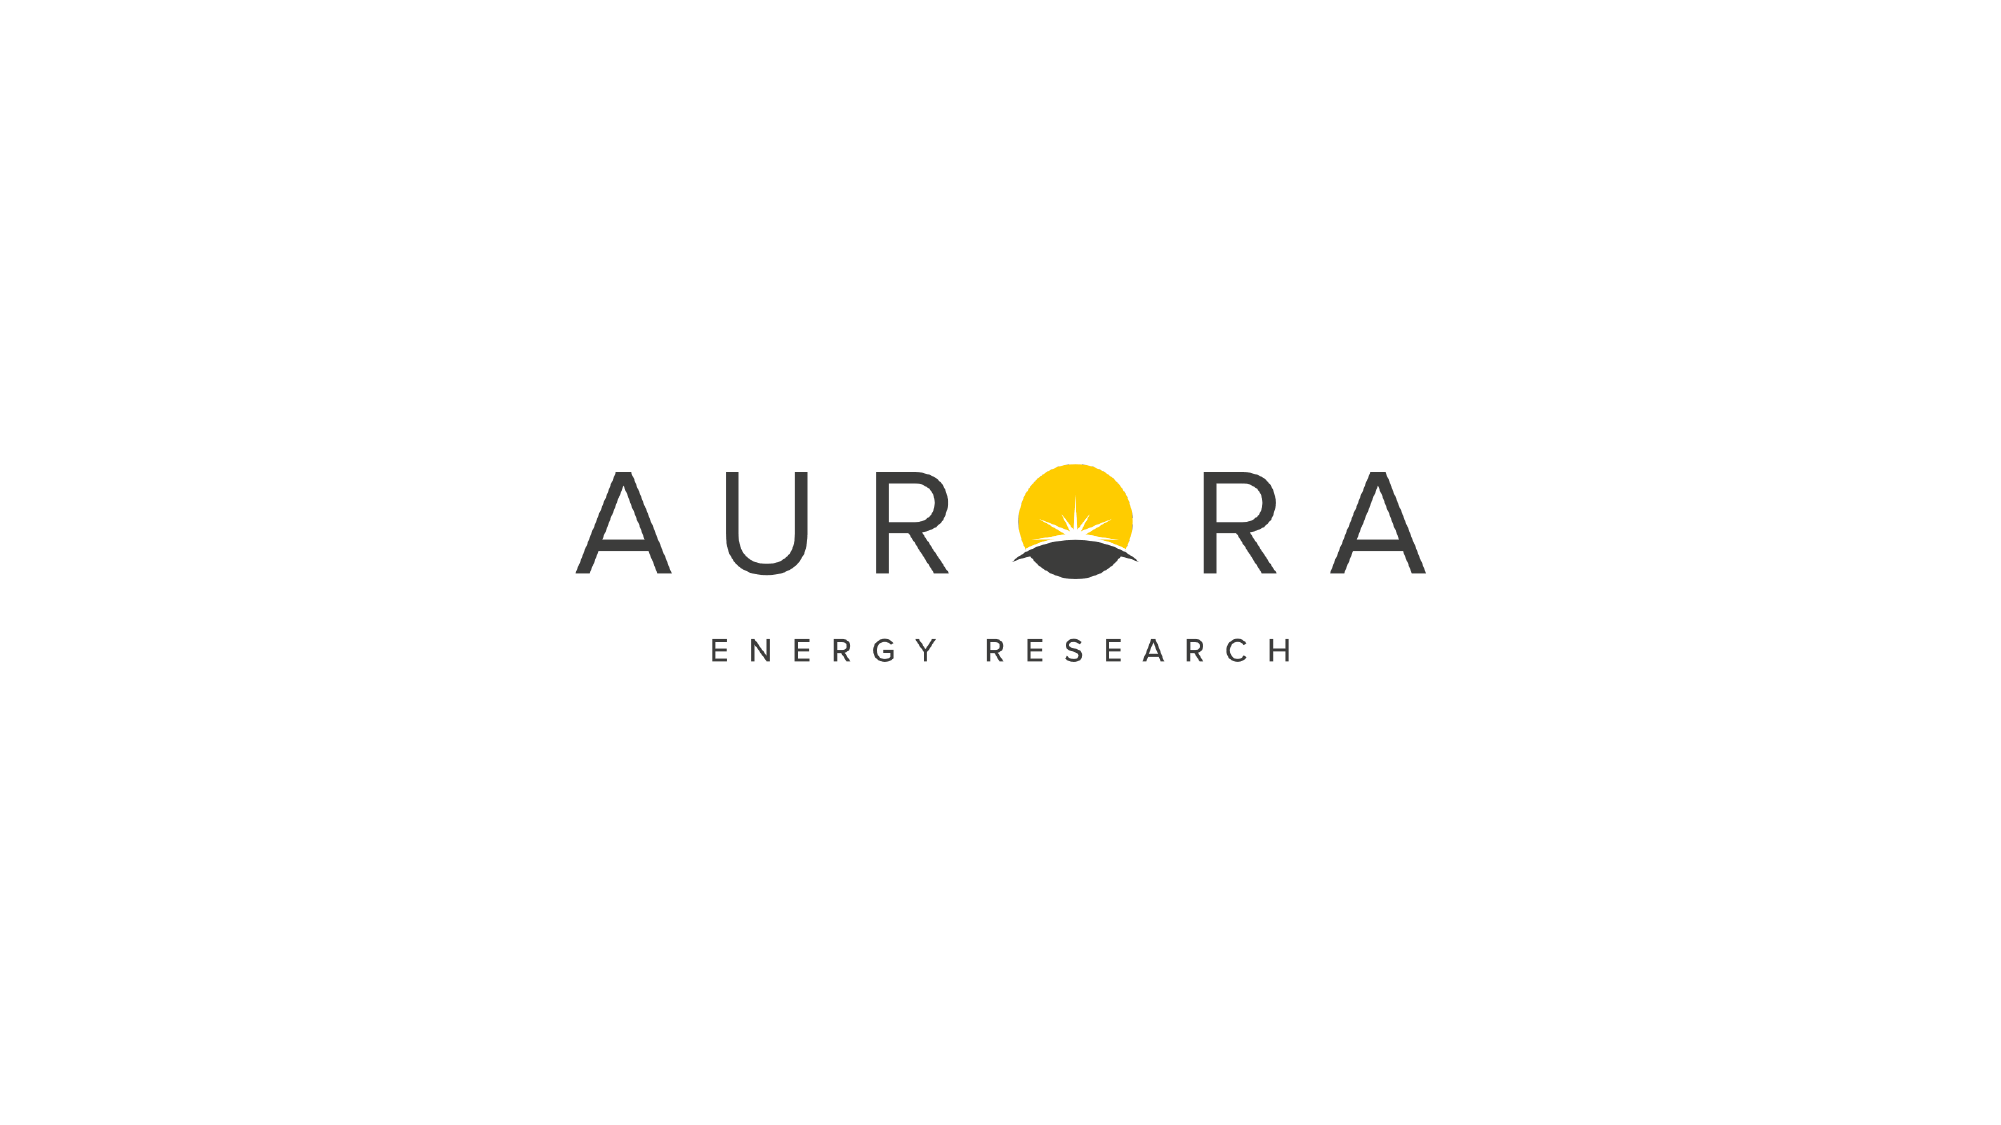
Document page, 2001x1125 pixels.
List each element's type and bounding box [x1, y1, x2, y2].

picture [573, 462, 1427, 663]
